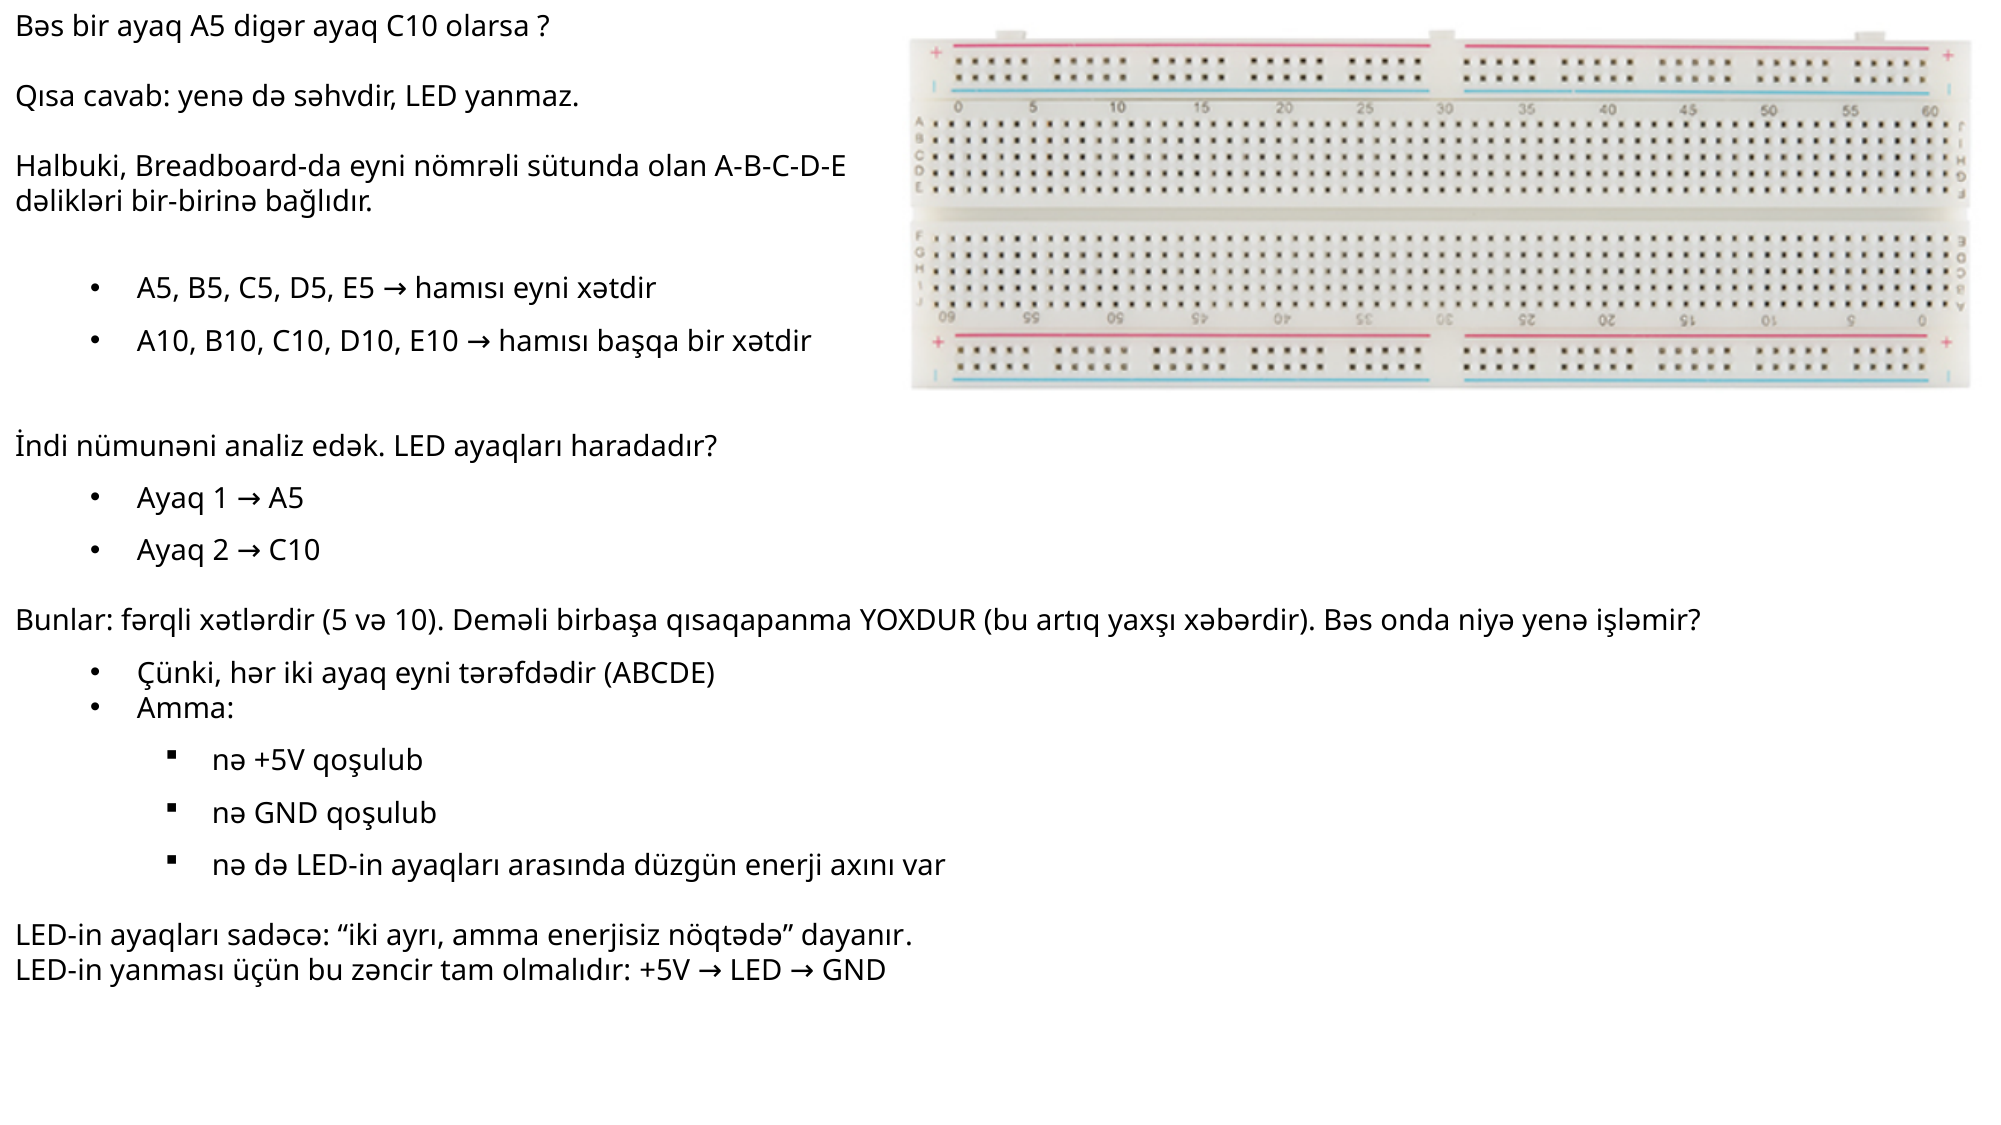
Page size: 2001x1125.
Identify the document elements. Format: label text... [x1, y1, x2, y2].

text_box Bəs bir ayaq A5 digər ayaq C10 olarsa ? Qısa cavab: yenə də səhvdir, LED yanmaz. Halbuki, Breadboard-da eyni nömrəli sütunda olan A-B-C-D-E dəlikləri bir-birinə bağlıdır. A5, B5, C5, D5, E5 → hamısı eyni xətdir A10, B10, C10, D10, E10 → hamısı başqa bir xətdir İndi nümunəni analiz edək. LED ayaqları haradadır? Ayaq 1 → A5 Ayaq 2 → C10 Bunlar: fərqli xətlərdir (5 və 10). Deməli birbaşa qısaqapanma YOXDUR (bu artıq yaxşı xəbərdir). Bəs onda niyə yenə işləmir? Çünki, hər iki ayaq eyni tərəfdədir (ABCDE) Amma: nə +5V qoşulub nə GND qoşulub nə də LED-in ayaqları arasında düzgün enerji axını var LED-in ayaqları sadəcə: “iki ayrı, amma enerjisiz nöqtədə” dayanır. LED-in yanması üçün bu zəncir tam olmalıdır: +5V → LED → GND [0, 0, 2000, 1029]
picture [891, 0, 2000, 426]
